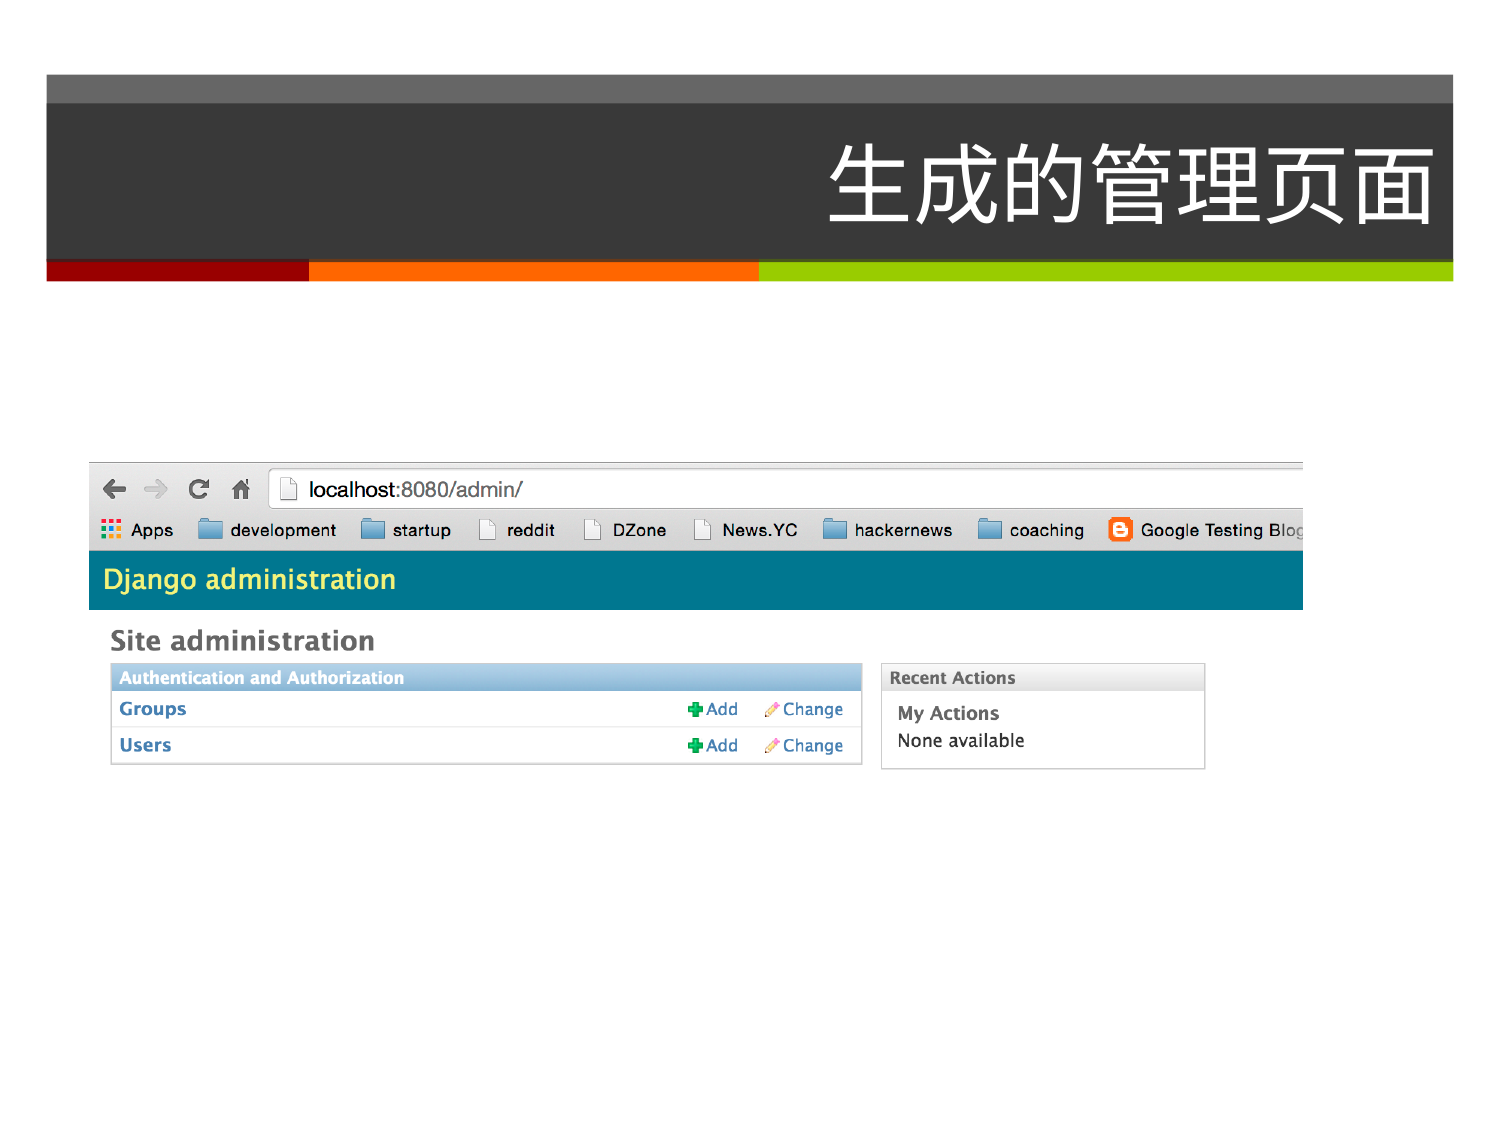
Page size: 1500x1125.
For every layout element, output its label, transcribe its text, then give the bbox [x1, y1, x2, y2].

title 生成的管理页面 [46, 103, 1454, 263]
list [89, 317, 1303, 1003]
